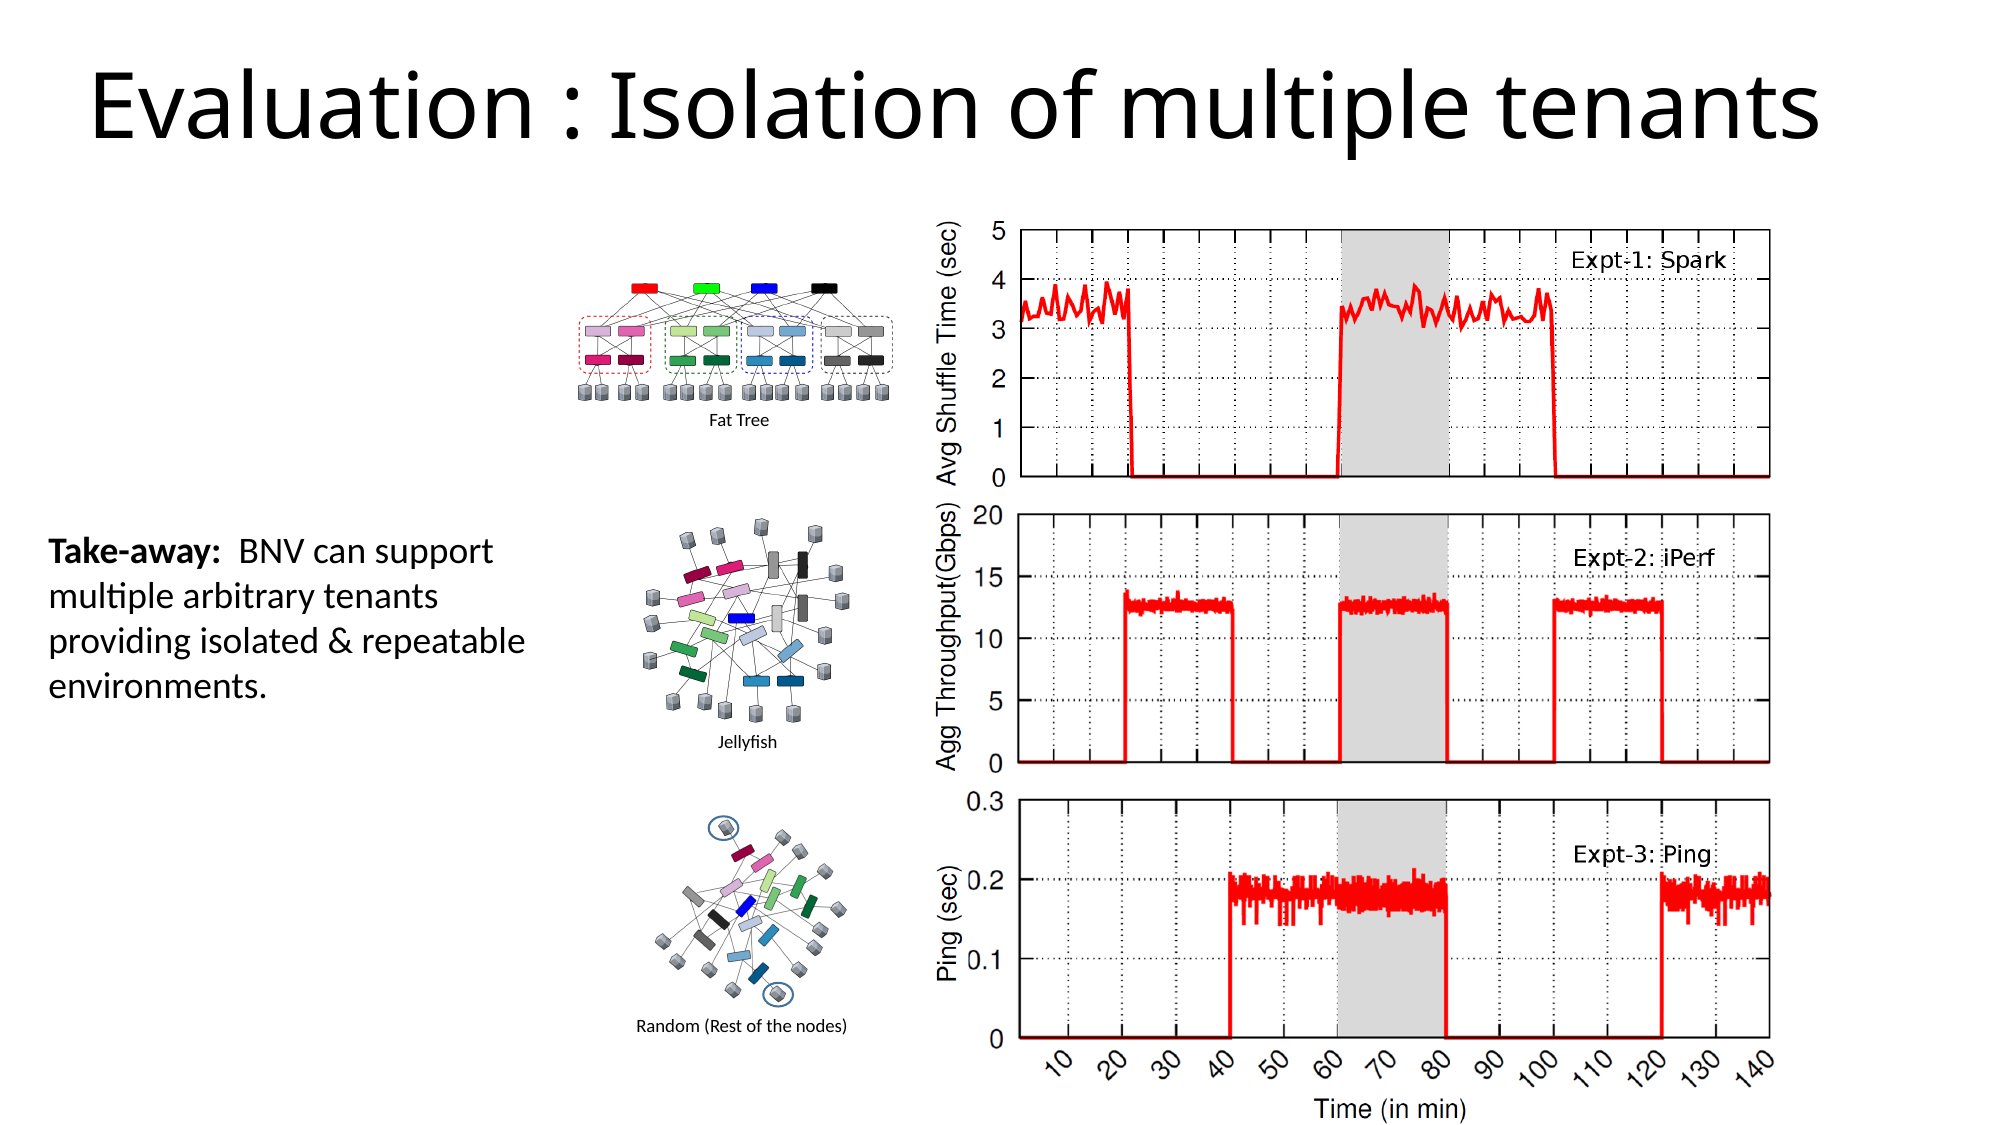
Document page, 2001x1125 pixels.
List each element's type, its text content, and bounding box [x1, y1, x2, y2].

title Evaluation : Isolation of multiple tenants [72, 0, 1896, 218]
text_box [707, 815, 740, 832]
text_box Random (Rest of the nodes) [621, 1006, 901, 1044]
picture [627, 794, 868, 1006]
picture [578, 283, 893, 401]
text_box Fat Tree [694, 401, 844, 438]
picture [643, 518, 852, 723]
text_box Take-away: BNV can support multiple arbitrary tenants providing isolated & repeatable environments. [33, 518, 545, 714]
text_box [762, 998, 794, 1008]
text_box Jellyfish [703, 722, 892, 761]
picture [931, 217, 1780, 1125]
